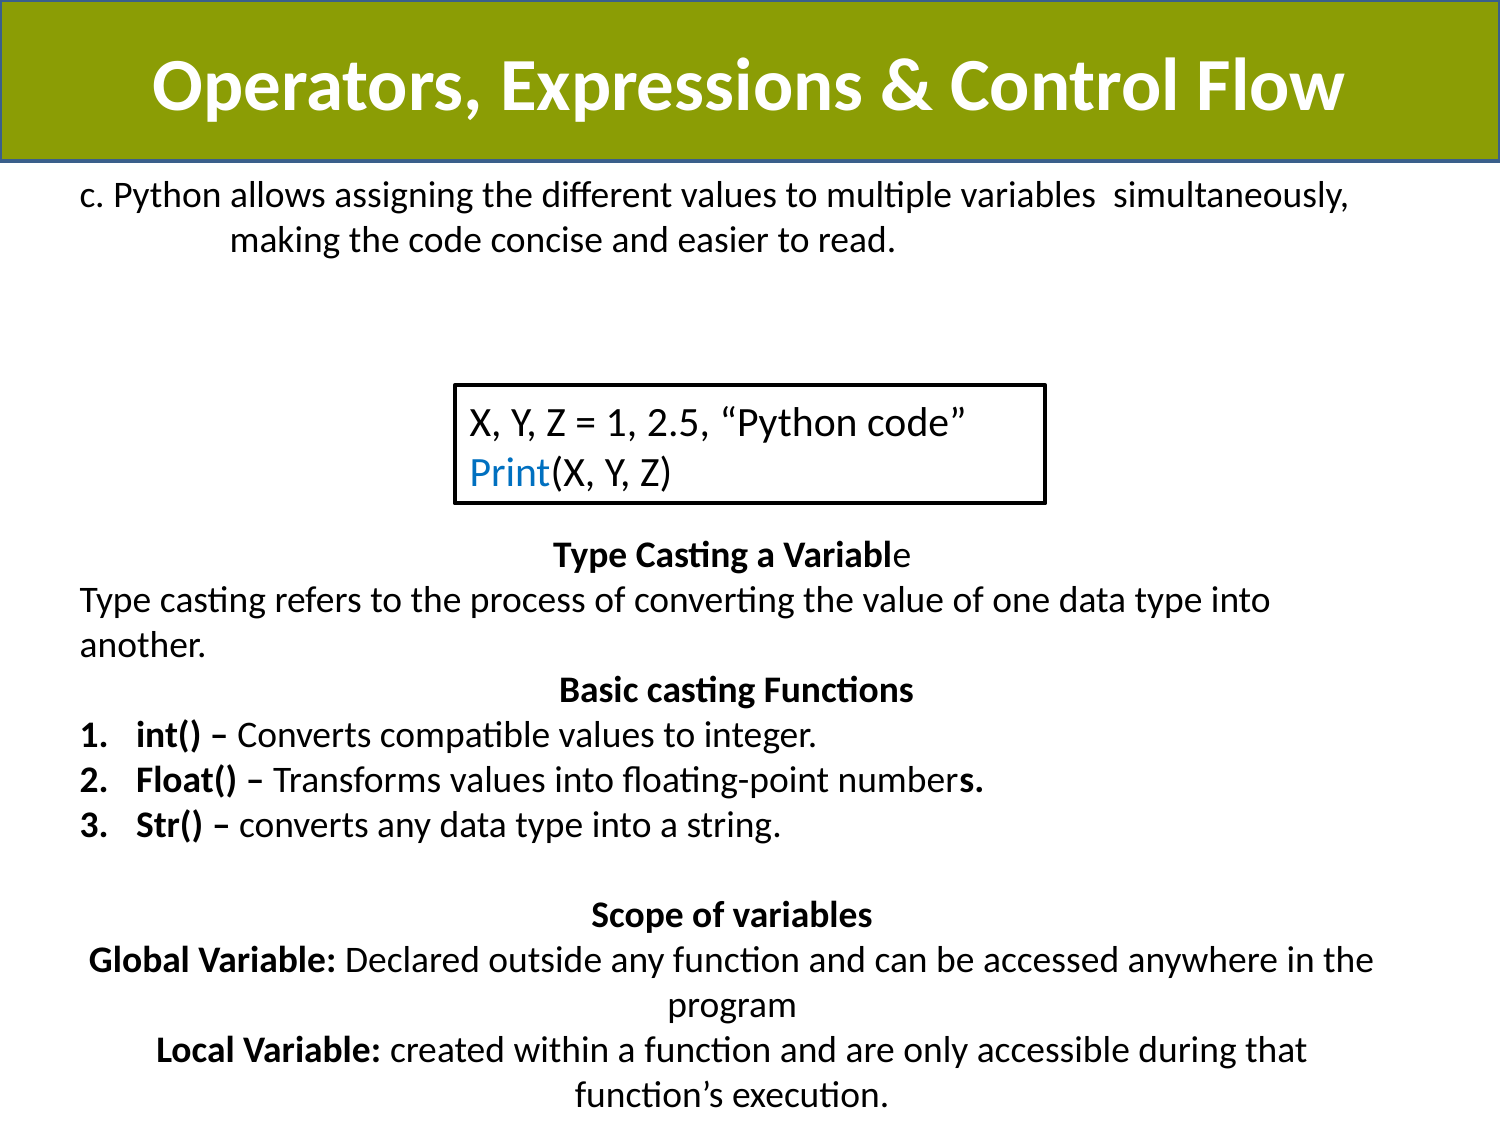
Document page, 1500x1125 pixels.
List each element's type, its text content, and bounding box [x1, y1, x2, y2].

text_box c. Python allows assigning the different values to multiple variables simultaneously, making the code concise and easier to read. Type Casting a Variable Type casting refers to the process of converting the value of one data type into another. Basic casting Functions int() – Converts compatible values to integer. Float() – Transforms values into floating-point numbers. Str() – converts any data type into a string. Scope of variables Global Variable: Declared outside any function and can be accessed anywhere in the program Local Variable: created within a function and are only accessible during that function’s execution. [64, 162, 1400, 1125]
text_box Operators, Expressions & Control Flow [0, 0, 1500, 163]
